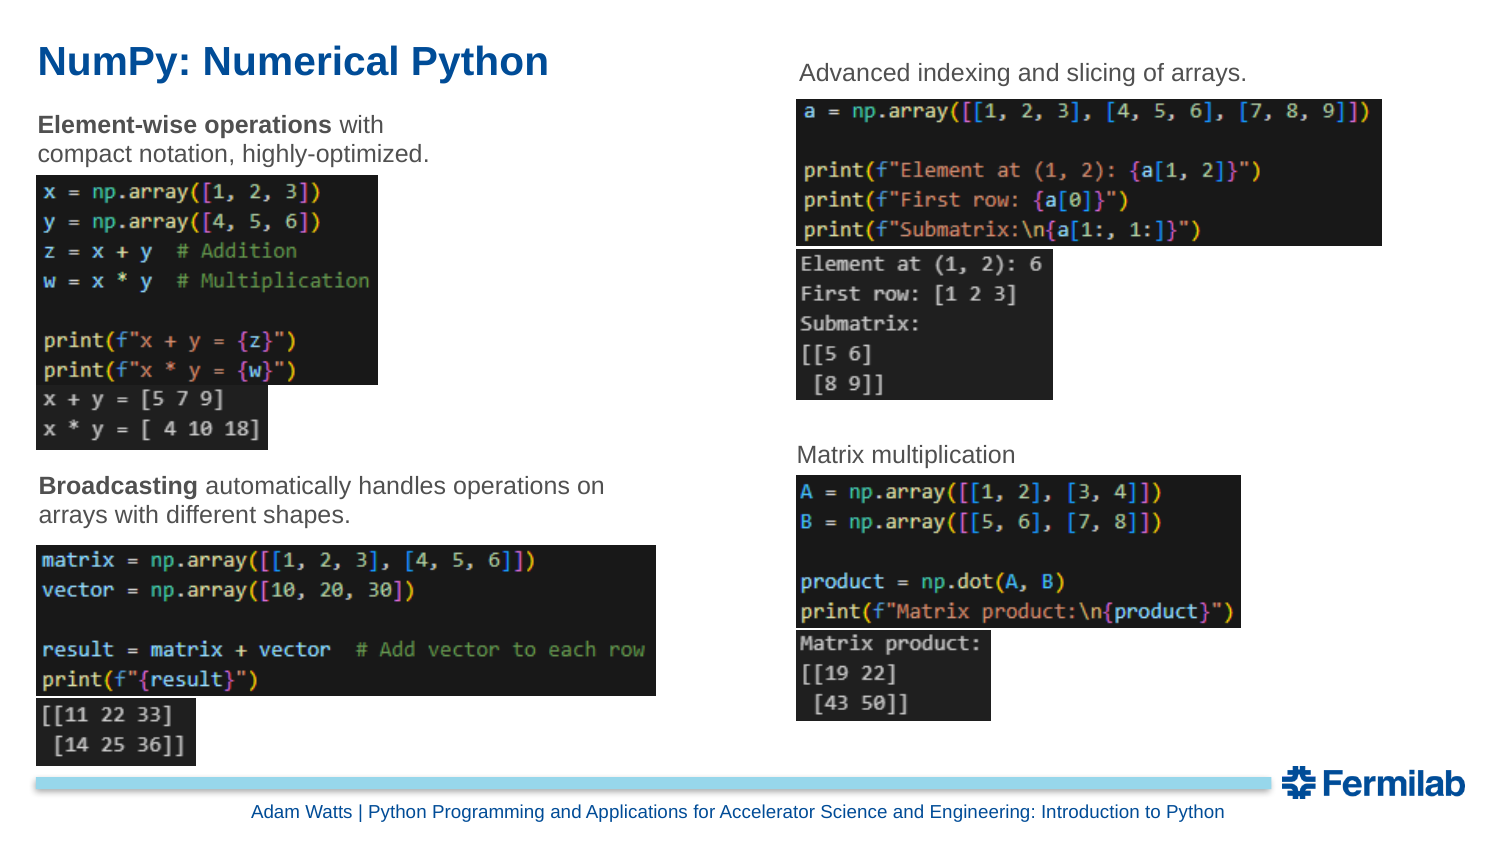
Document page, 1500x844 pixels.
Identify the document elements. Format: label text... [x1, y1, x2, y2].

title NumPy: Numerical Python [37, 30, 1463, 84]
text_box Matrix multiplication [796, 438, 1256, 504]
picture [36, 545, 656, 697]
picture [796, 629, 991, 722]
picture [796, 249, 1054, 400]
picture [36, 174, 378, 451]
text_box Element-wise operations with compact notation, highly-optimized. [37, 108, 474, 173]
text_box Advanced indexing and slicing of arrays. [799, 56, 1258, 97]
picture [796, 475, 1241, 628]
picture [796, 98, 1382, 247]
footer Adam Watts | Python Programming and Applications for Accelerator Science and Engineering: Introduction to Python [251, 800, 1279, 831]
picture [1282, 766, 1465, 799]
text_box Broadcasting automatically handles operations on arrays with different shapes. [38, 469, 656, 534]
picture [36, 698, 196, 766]
